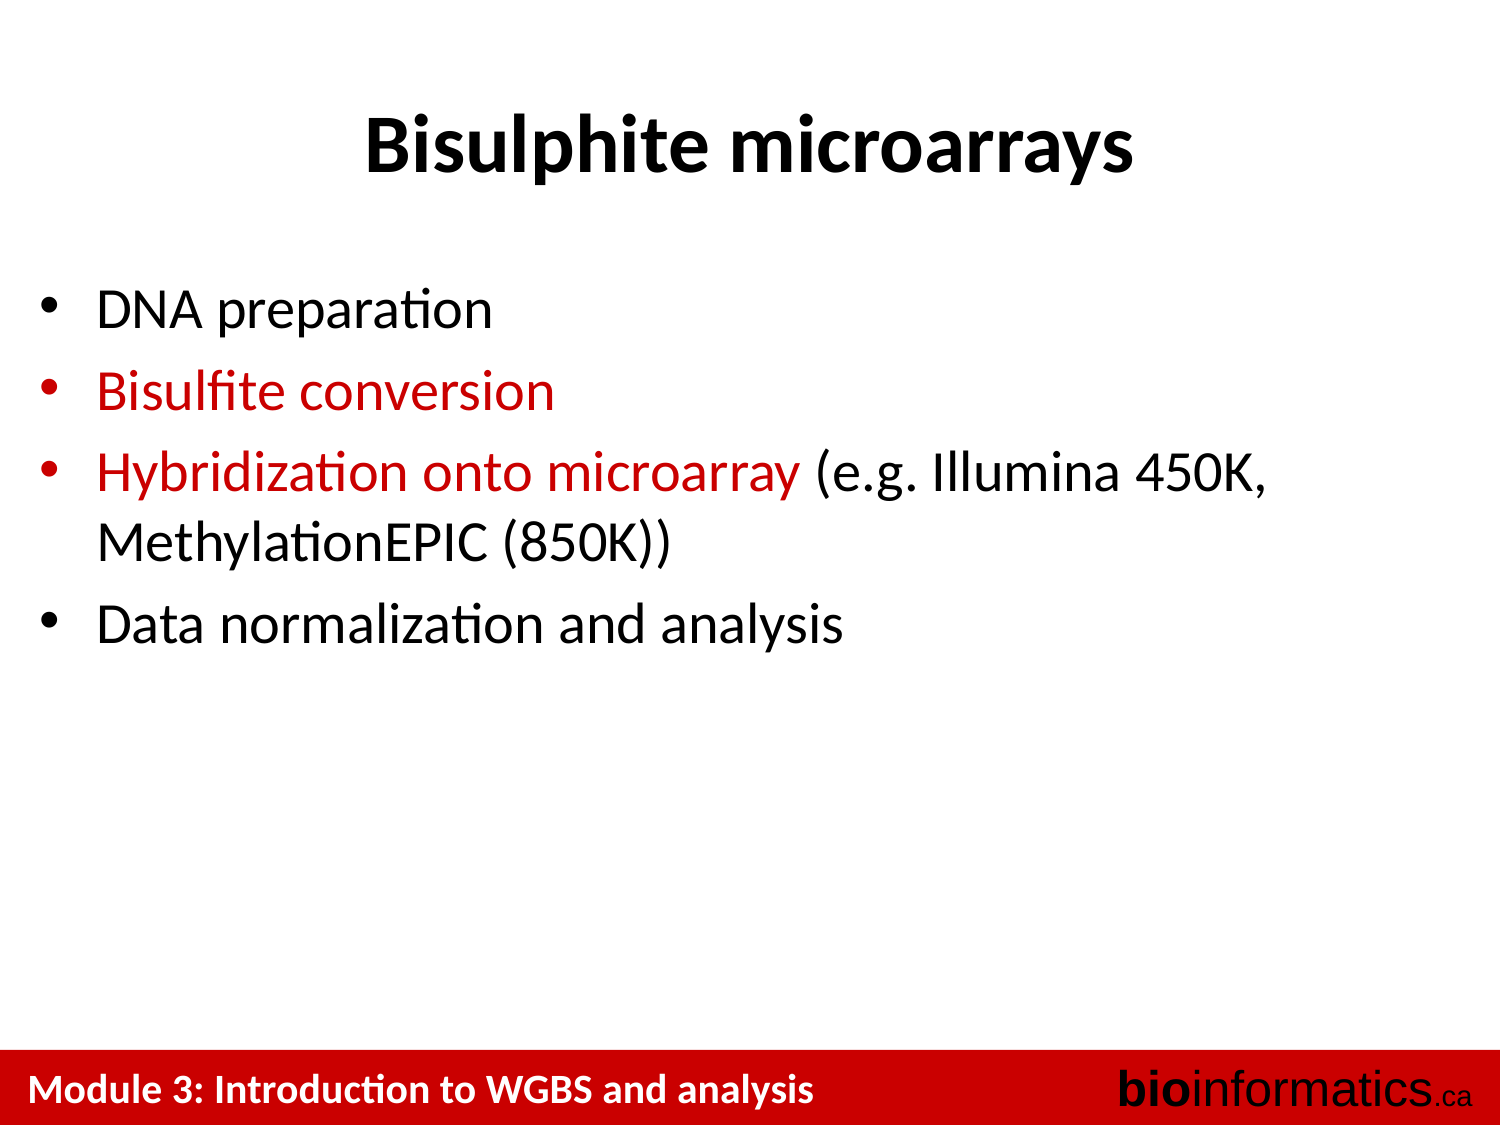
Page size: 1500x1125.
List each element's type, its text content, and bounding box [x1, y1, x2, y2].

title Bisulphite microarrays [24, 45, 1475, 233]
list DNA preparation Bisulfite conversion Hybridization onto microarray (e.g. Illumina 450K, MethylationEPIC (850K)) Data normalization and analysis [24, 262, 1475, 1038]
